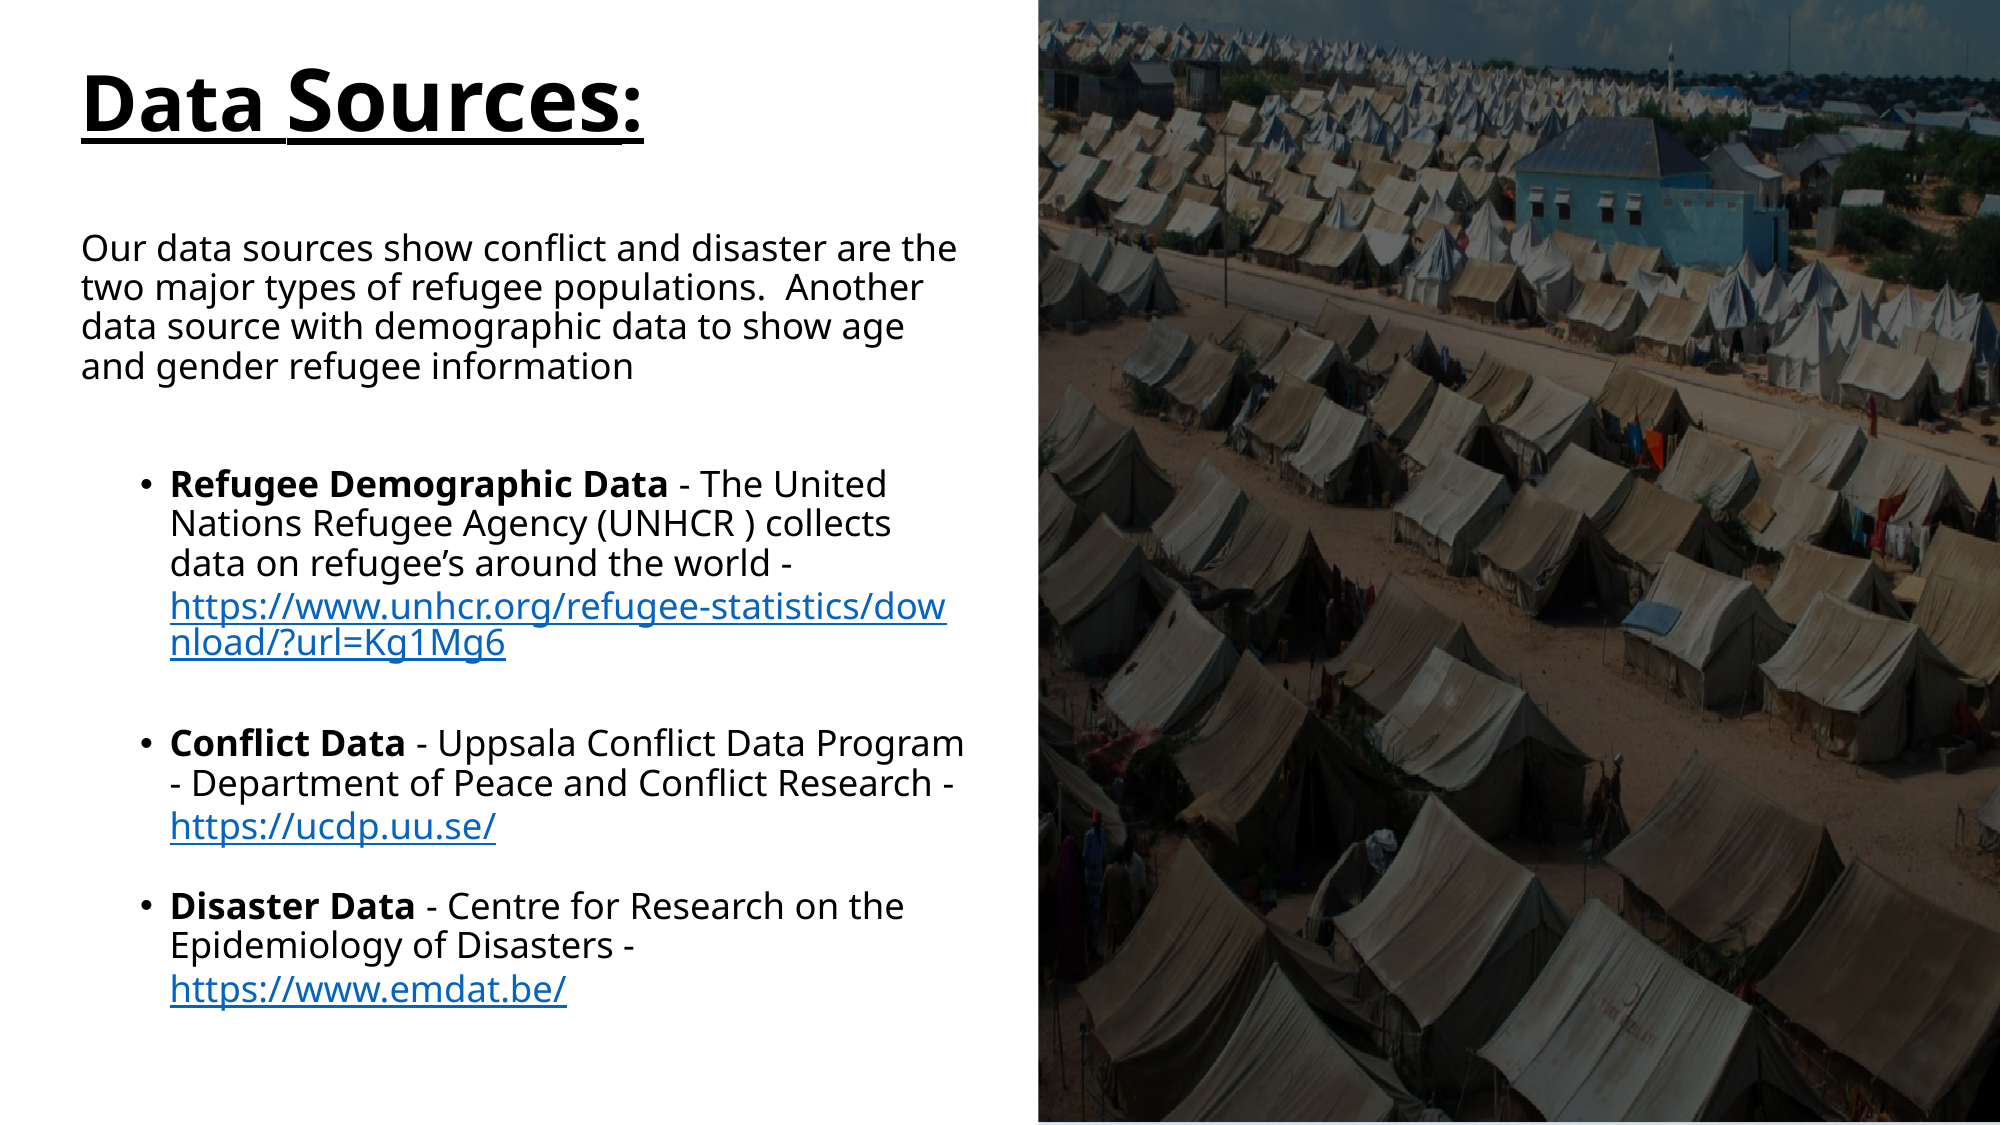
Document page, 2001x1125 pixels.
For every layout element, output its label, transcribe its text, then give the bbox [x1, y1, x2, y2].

title Data Sources: [65, 49, 815, 159]
list Our data sources show conflict and disaster are the two major types of refugee populations. Another data source with demographic data to show age and gender refugee information Refugee Demographic Data - The United Nations Refugee Agency (UNHCR ) collects data on refugee’s around the world - https://www.unhcr.org/refugee-statistics/download/?url=Kg1Mg6 Conflict Data - Uppsala Conflict Data Program - Department of Peace and Conflict Research - https://ucdp.uu.se/ Disaster Data - Centre for Research on the Epidemiology of Disasters - https://www.emdat.be/ [65, 222, 984, 986]
picture [1038, 0, 2000, 1125]
